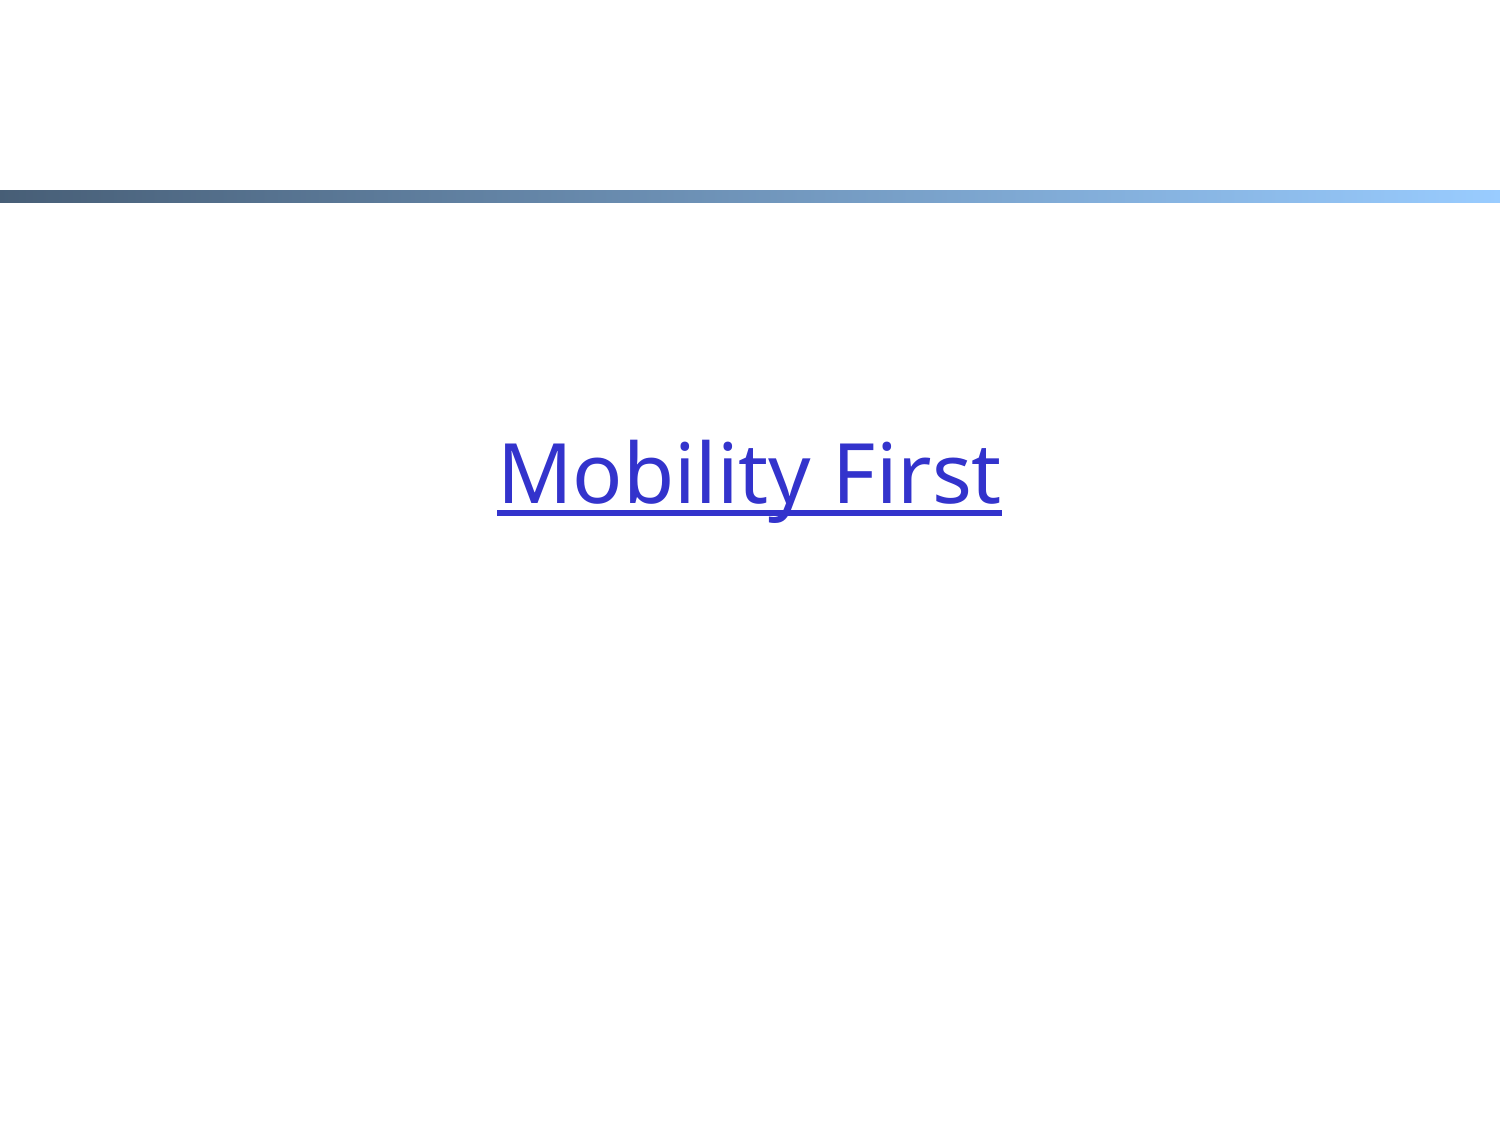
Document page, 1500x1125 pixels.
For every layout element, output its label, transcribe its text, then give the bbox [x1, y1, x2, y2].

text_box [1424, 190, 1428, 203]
text_box [1172, 190, 1176, 203]
title Mobility First [112, 349, 1388, 591]
